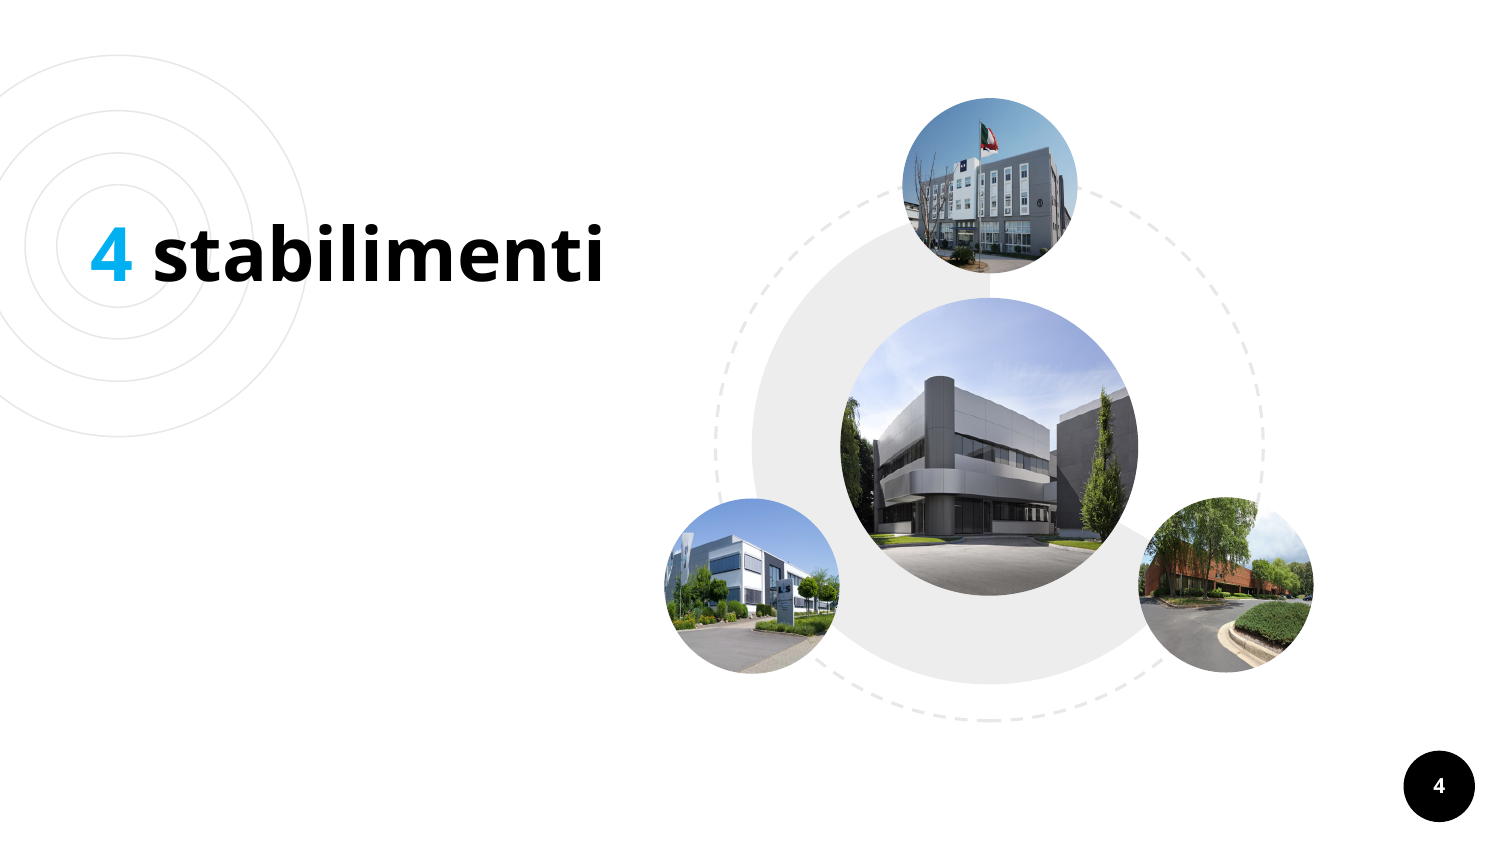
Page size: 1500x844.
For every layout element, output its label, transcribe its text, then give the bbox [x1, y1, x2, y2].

text_box [903, 98, 1077, 171]
slide_number 4 [1403, 750, 1475, 823]
title 4 stabilimenti [75, 191, 655, 674]
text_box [715, 172, 1264, 721]
text_box [1268, 508, 1314, 662]
text_box [664, 509, 710, 664]
